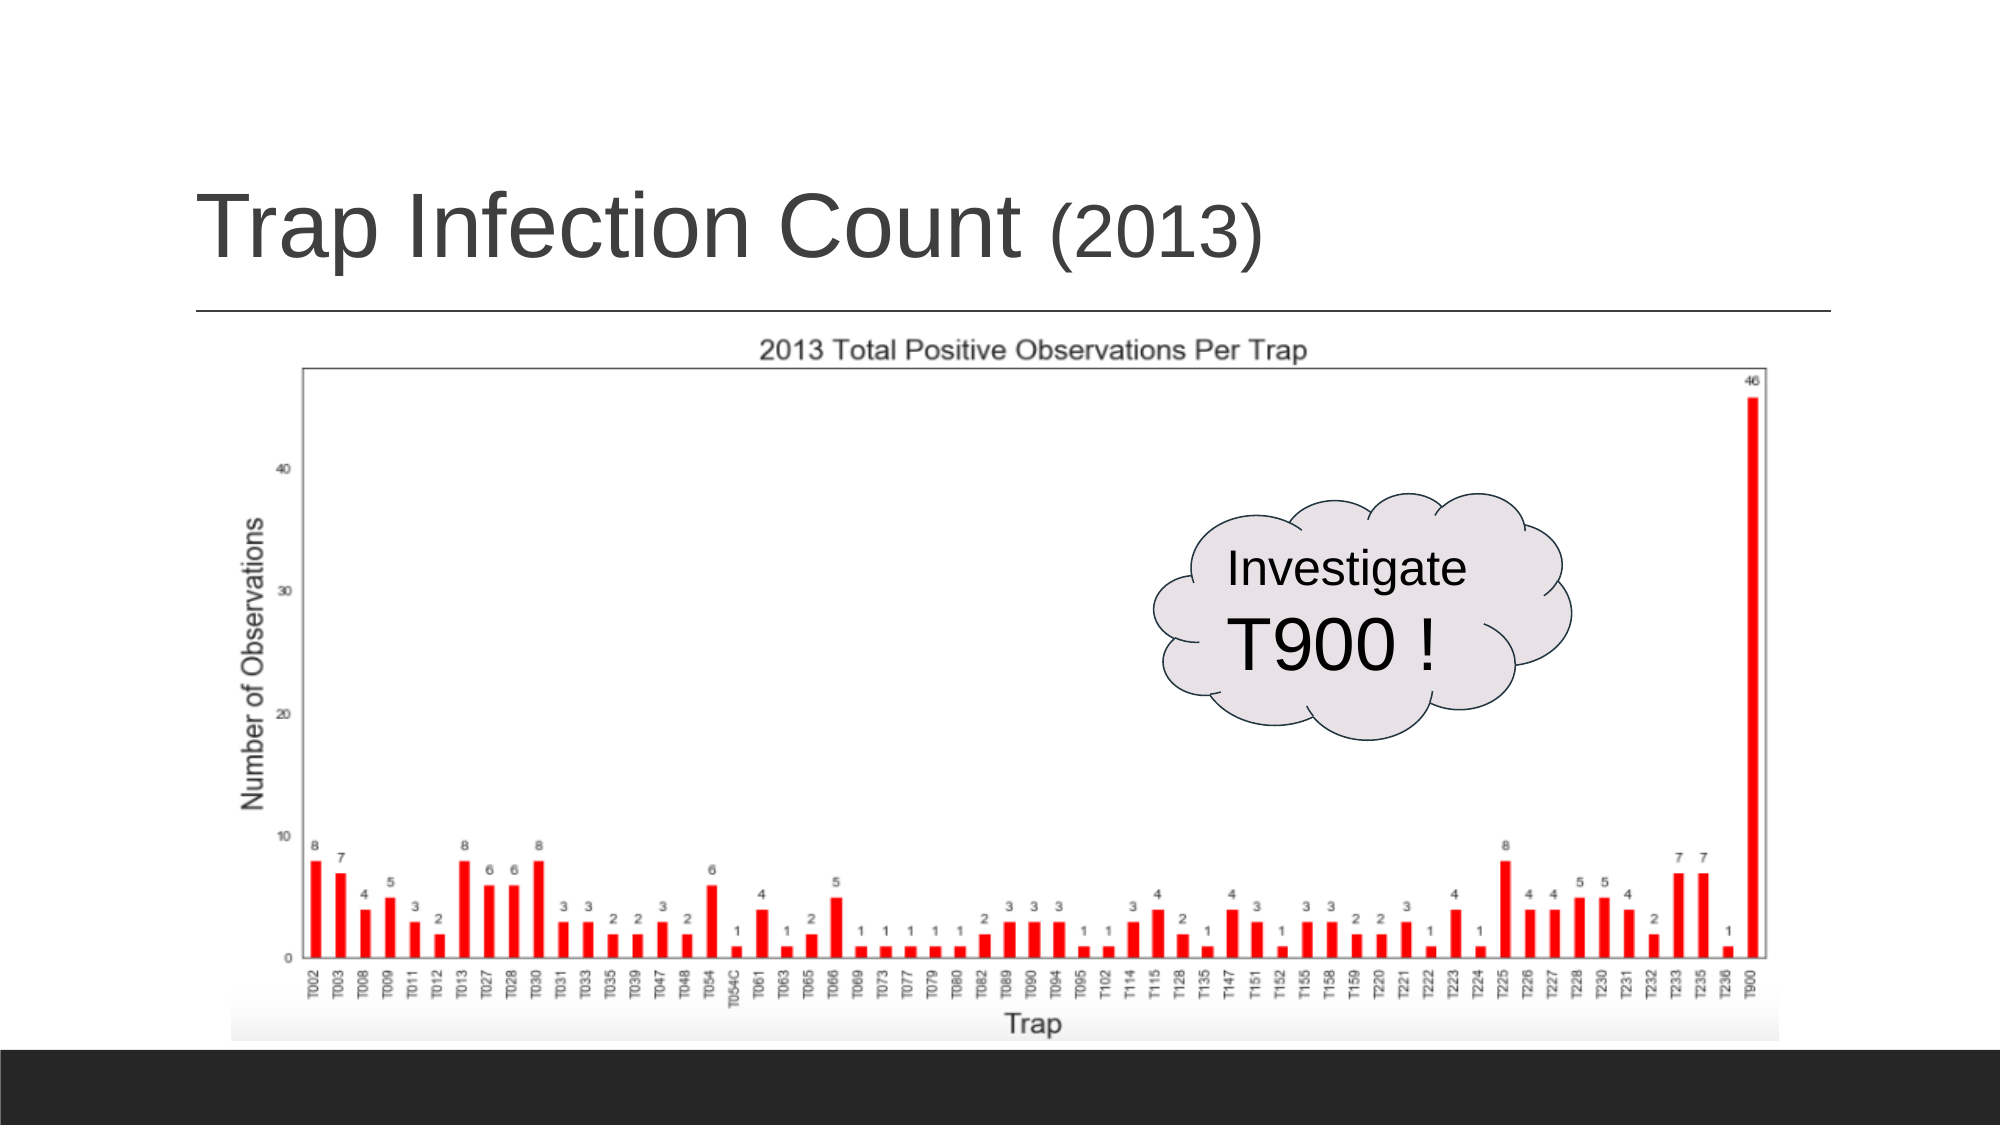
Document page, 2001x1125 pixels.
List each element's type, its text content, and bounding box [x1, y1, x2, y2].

title Trap Infection Count (2013) [180, 47, 1830, 285]
picture [231, 332, 1779, 1042]
